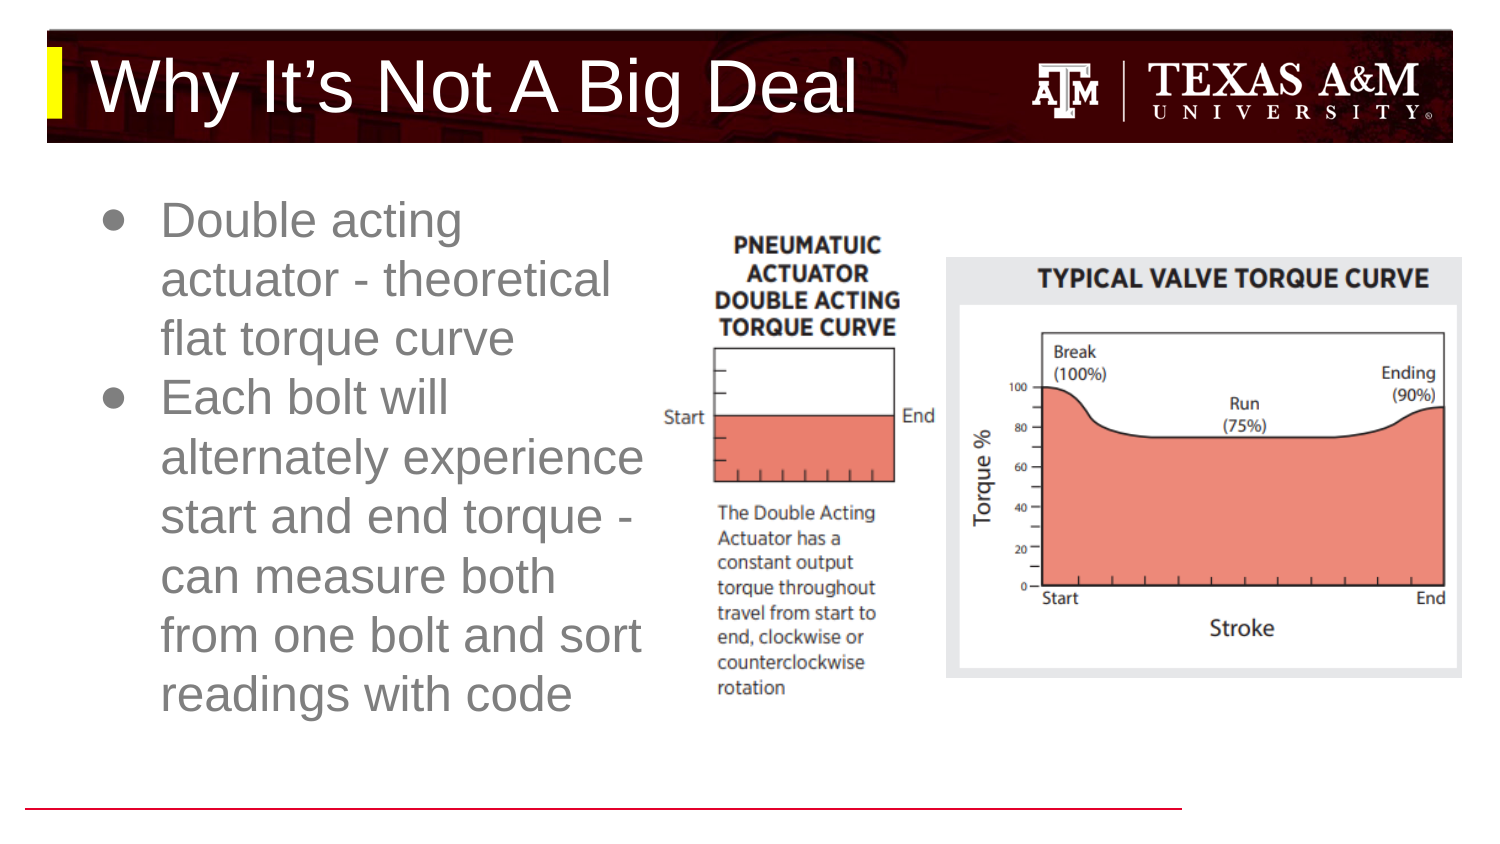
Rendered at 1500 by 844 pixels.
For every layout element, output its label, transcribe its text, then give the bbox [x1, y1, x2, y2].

picture [47, 28, 79, 143]
list Double acting actuator - theoretical flat torque curve Each bolt will alternately experience start and end torque - can measure both from one bolt and sort readings with code [75, 181, 660, 754]
picture [1025, 28, 1453, 143]
picture [645, 221, 1462, 715]
title Why It’s Not A Big Deal [79, 12, 1025, 154]
